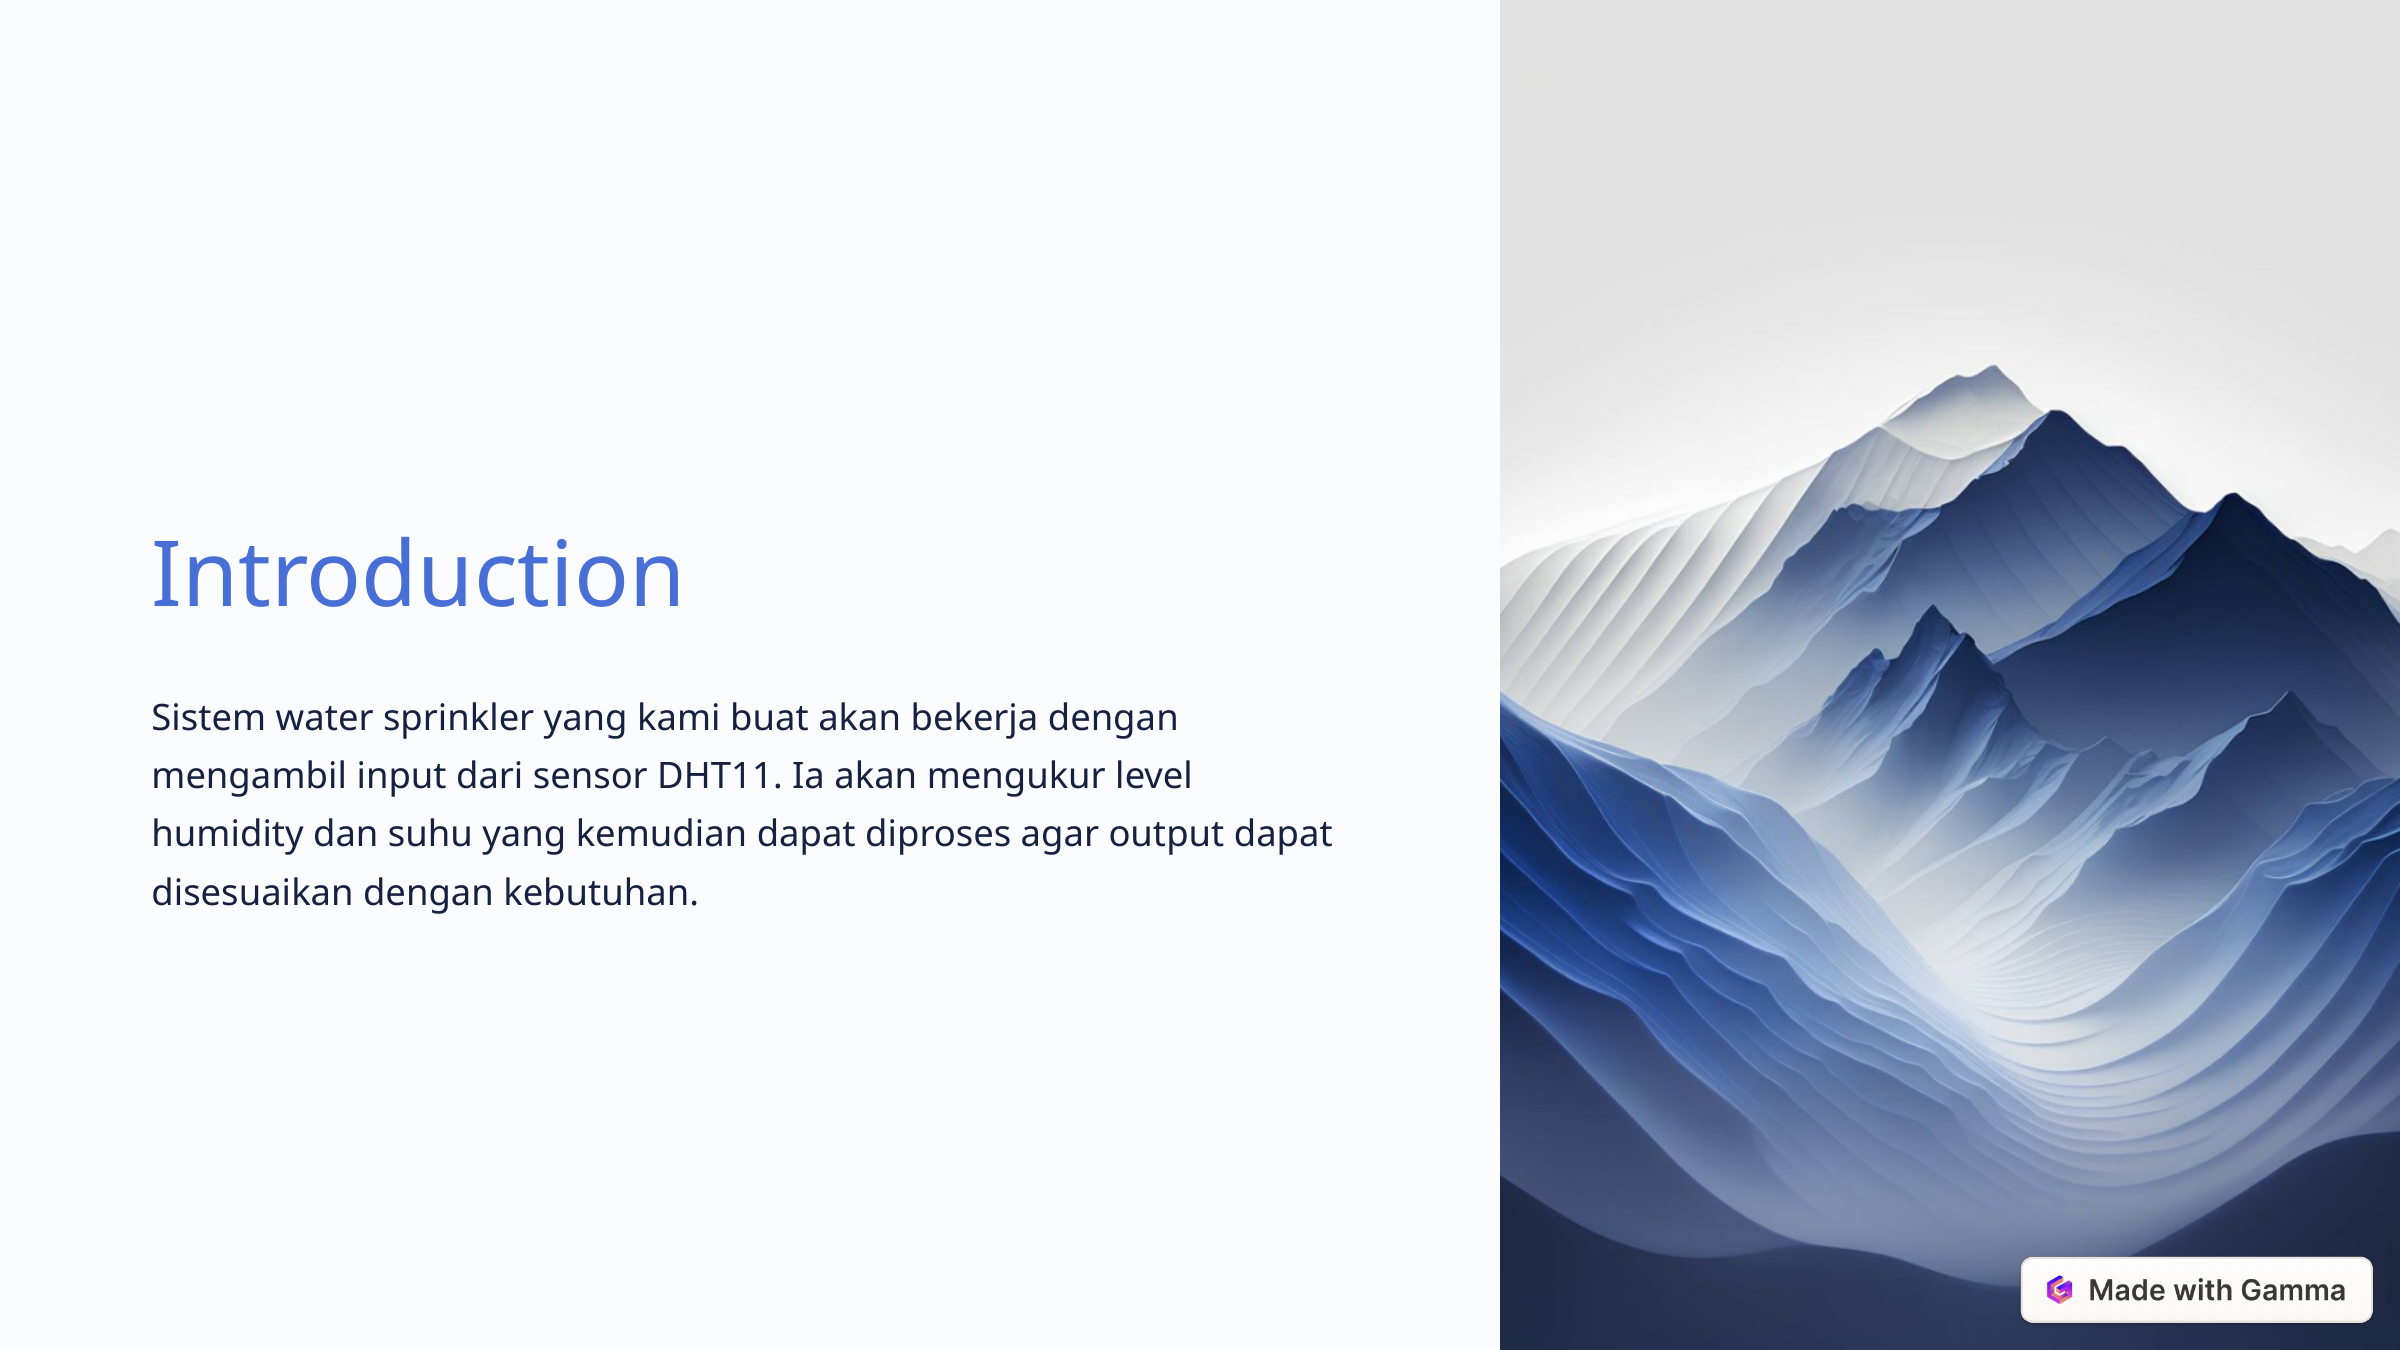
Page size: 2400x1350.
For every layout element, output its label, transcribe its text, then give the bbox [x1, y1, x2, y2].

text_box Introduction [136, 503, 866, 618]
text_box Sistem water sprinkler yang kami buat akan bekerja dengan mengambil input dari sensor DHT11. Ia akan mengukur level humidity dan suhu yang kemudian dapat diproses agar output dapat disesuaikan dengan kebutuhan. [136, 671, 1364, 847]
text_box [0, 0, 1499, 1350]
picture [1499, 0, 2400, 1350]
